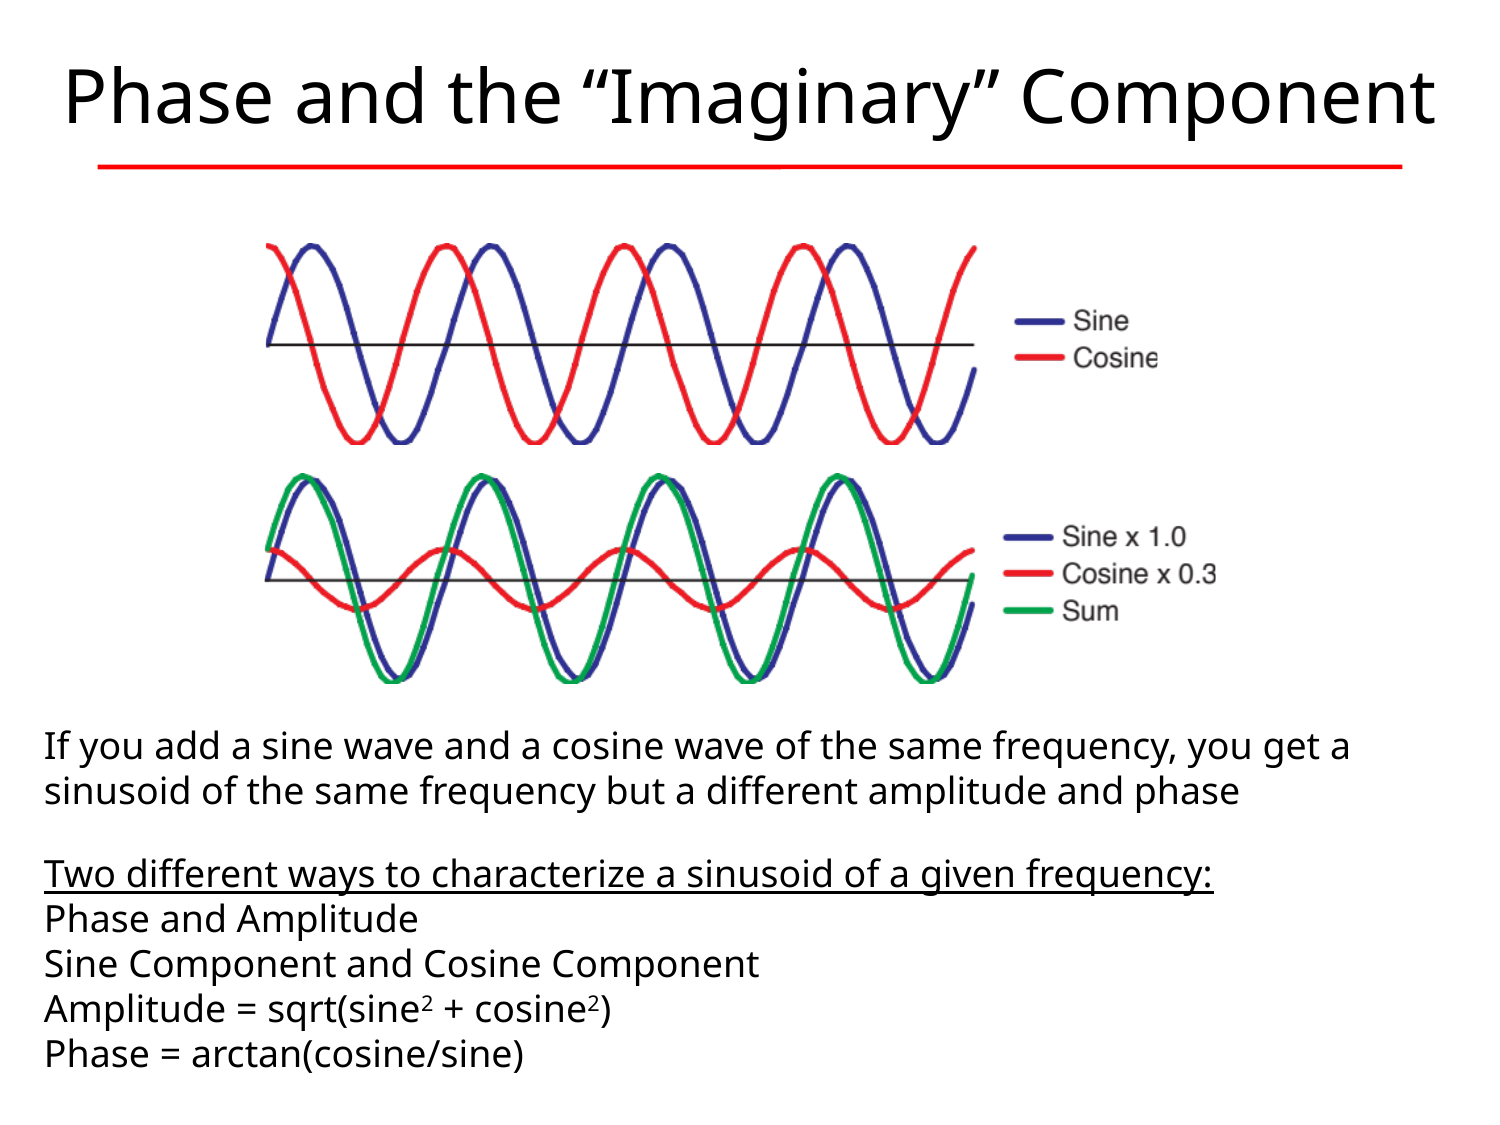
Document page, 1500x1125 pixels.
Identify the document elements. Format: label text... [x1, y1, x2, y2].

picture [265, 242, 1158, 445]
text_box If you add a sine wave and a cosine wave of the same frequency, you get a sinusoid of the same frequency but a different amplitude and phase [29, 714, 1465, 820]
picture [264, 473, 1216, 684]
title Phase and the “Imaginary” Component [0, 0, 1500, 188]
text_box Two different ways to characterize a sinusoid of a given frequency: Phase and Amplitude Sine Component and Cosine Component Amplitude = sqrt(sine2 + cosine2) Phase = arctan(cosine/sine) [29, 842, 1465, 1083]
